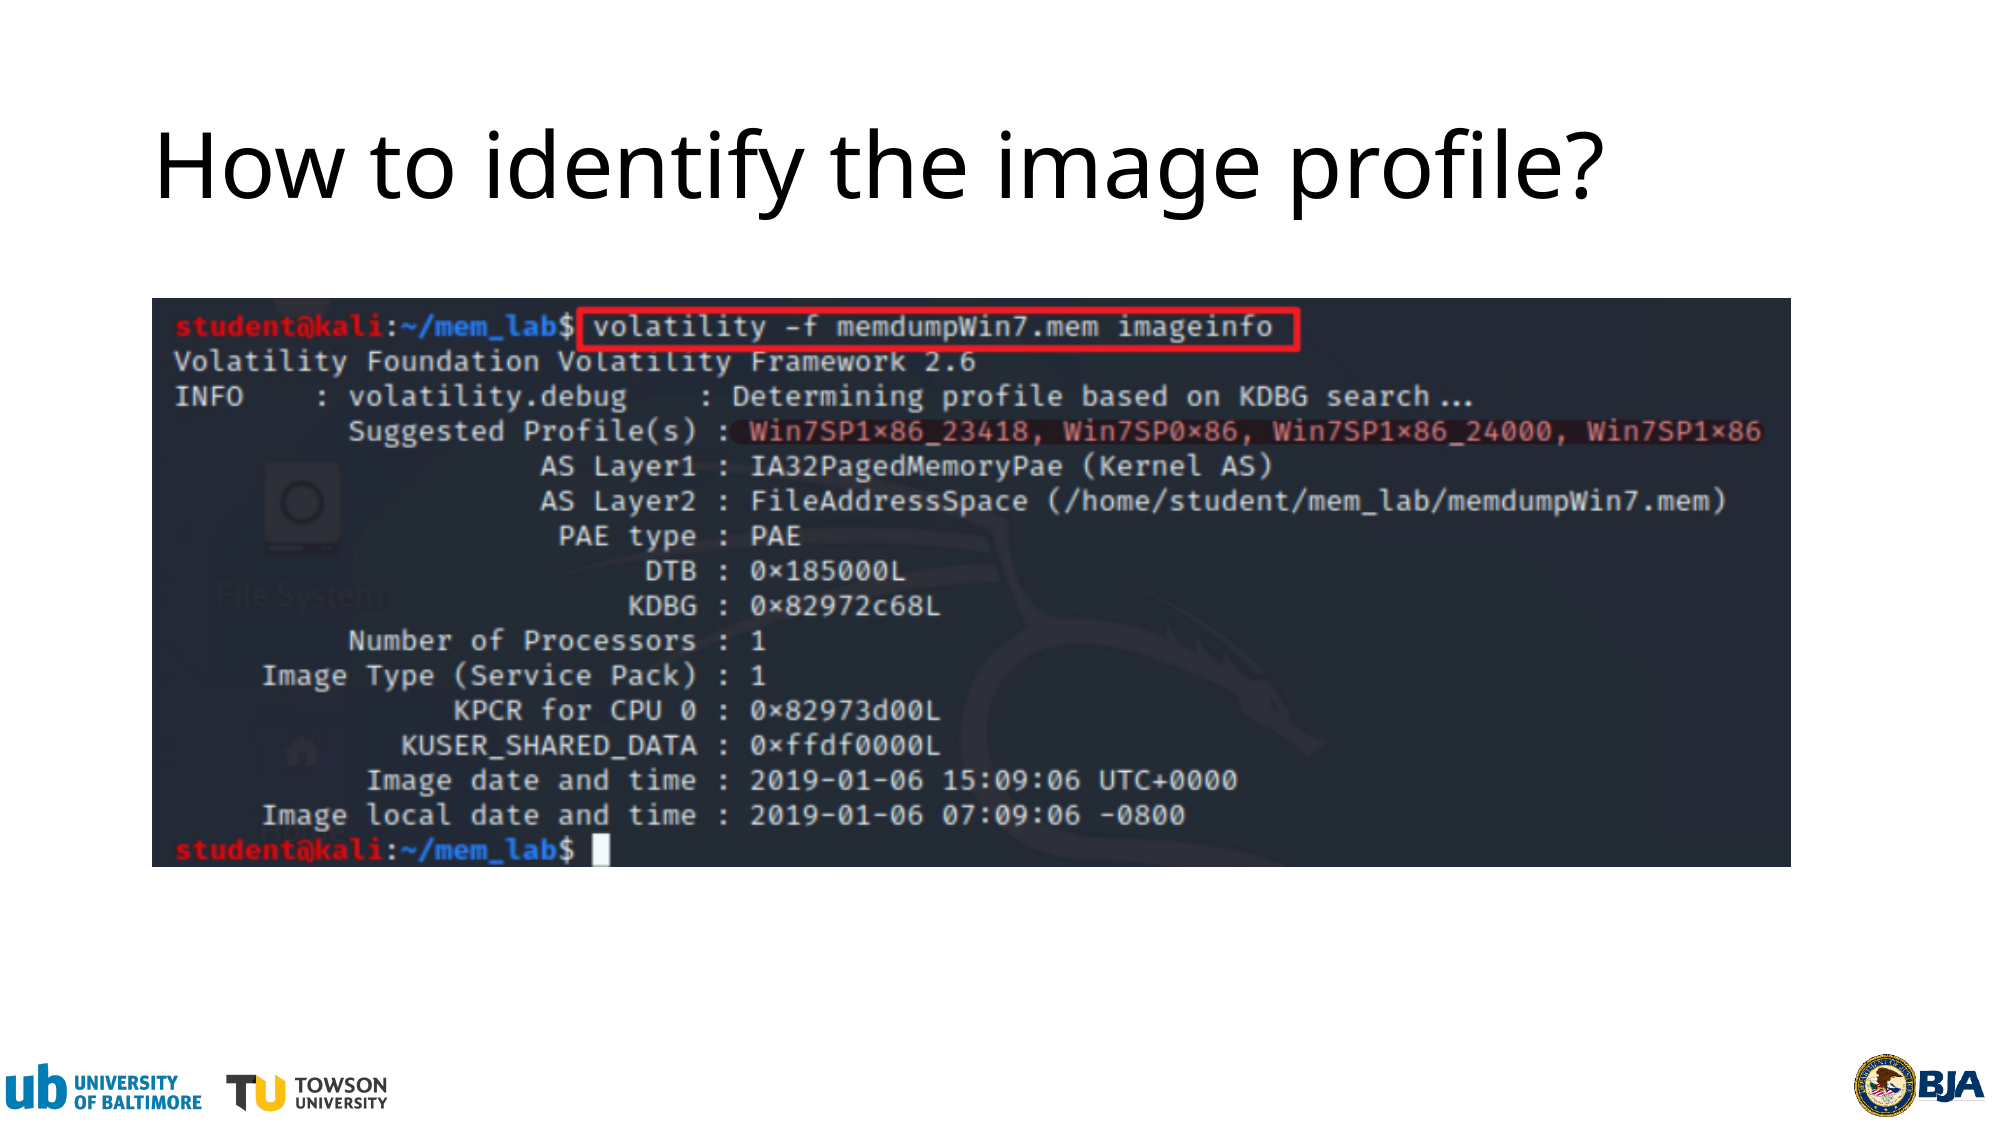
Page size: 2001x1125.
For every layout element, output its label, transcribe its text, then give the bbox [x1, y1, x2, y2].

picture [1854, 1054, 1986, 1117]
picture [0, 1031, 407, 1125]
picture [152, 298, 1791, 867]
title How to identify the image profile? [137, 59, 1863, 278]
